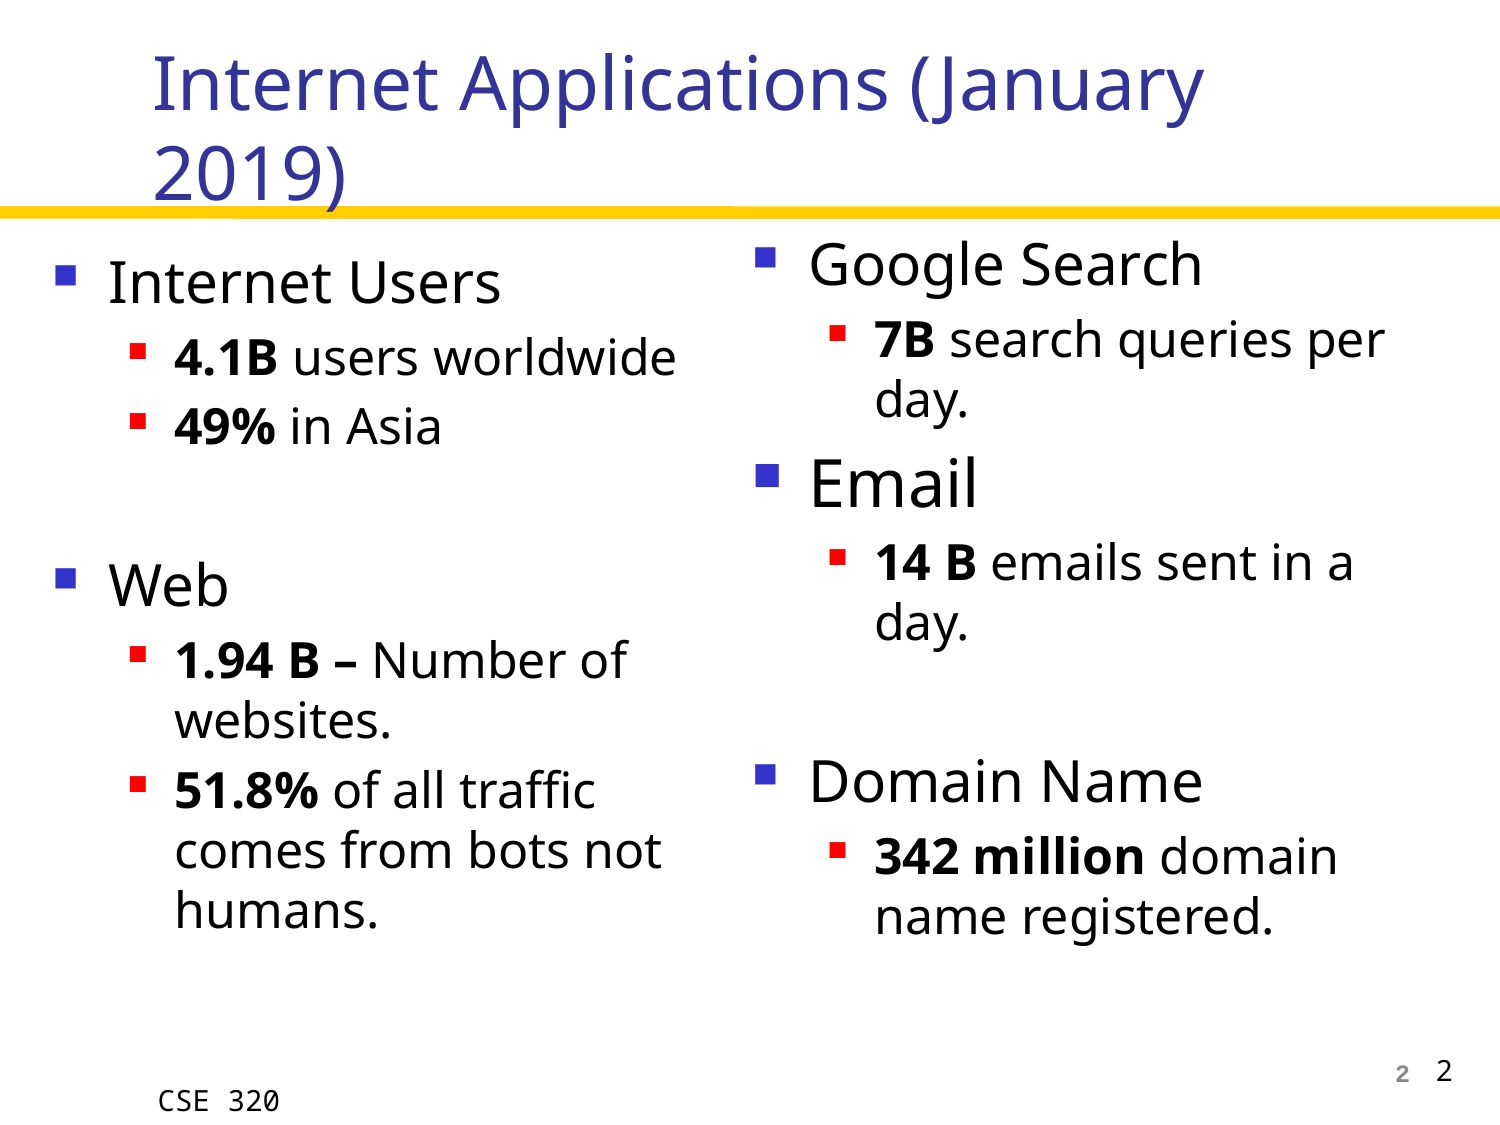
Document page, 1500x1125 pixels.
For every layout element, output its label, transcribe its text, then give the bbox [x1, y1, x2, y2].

title Internet Applications (January 2019) [137, 62, 1417, 188]
text_box 2 [1074, 1042, 1425, 1103]
slide_number 2 [1425, 1051, 1468, 1100]
list Google Search 7B search queries per day. Email 14 B emails sent in a day. Domain Name 342 million domain name registered. [737, 219, 1476, 1051]
list Internet Users 4.1B users worldwide 49% in Asia Web 1.94 B – Number of websites. 51.8% of all traffic comes from bots not humans. [37, 237, 776, 1101]
